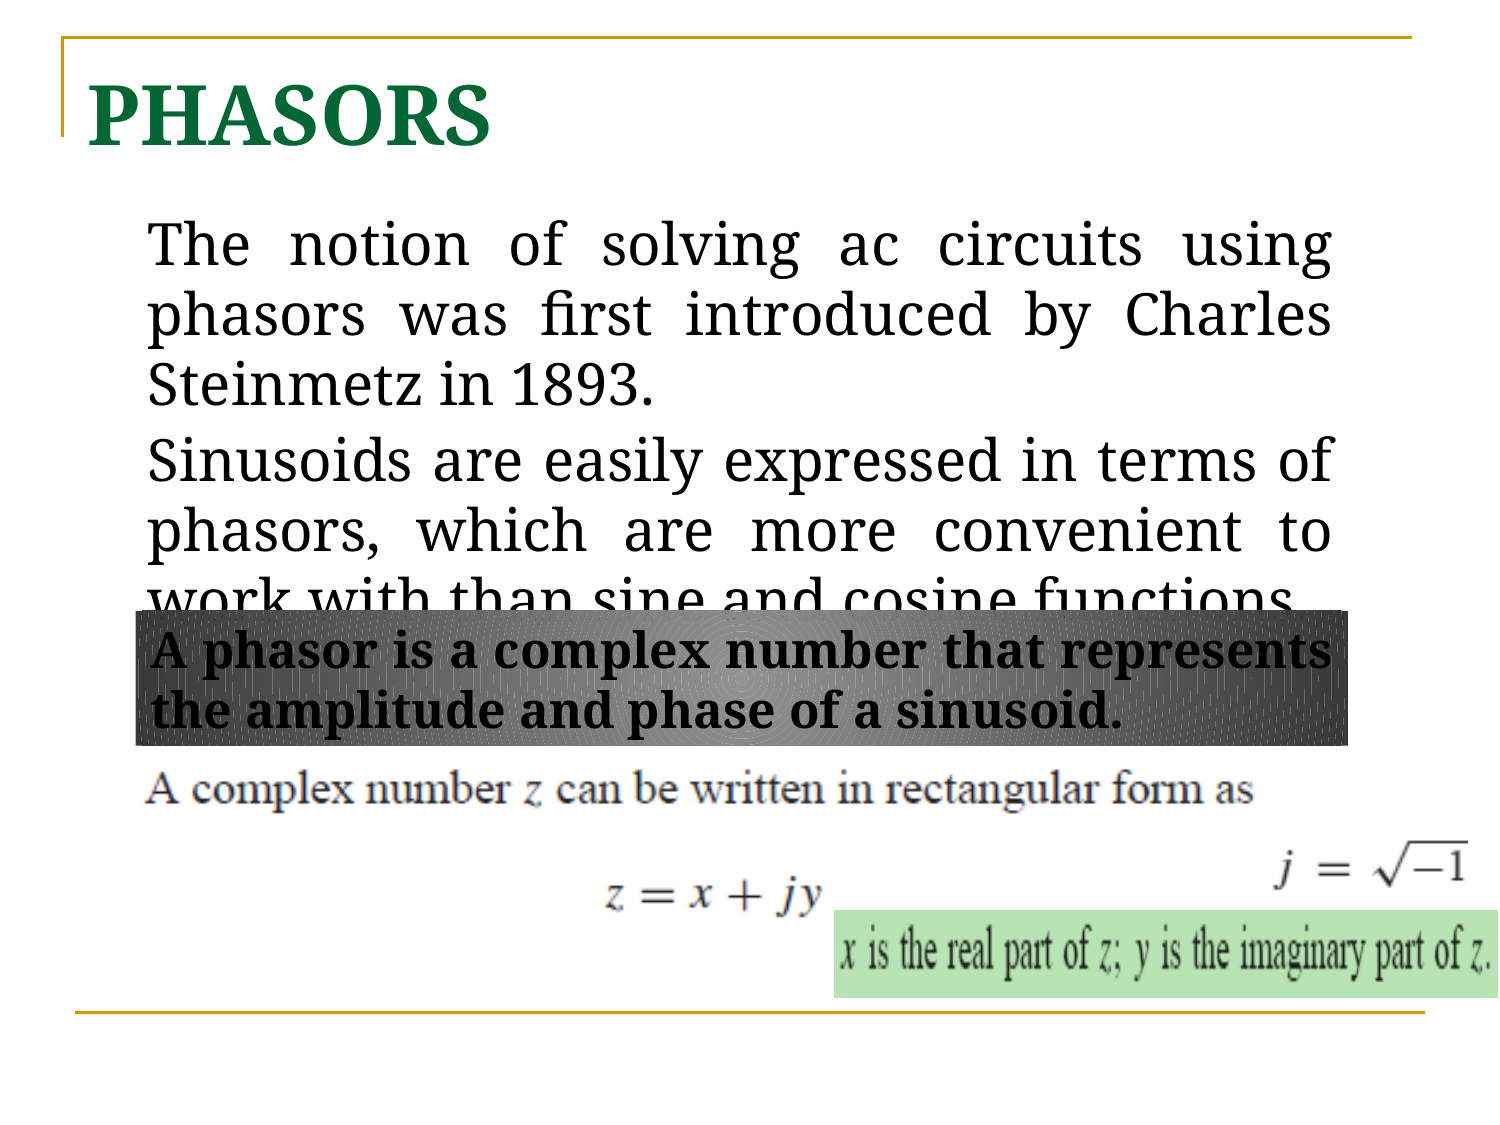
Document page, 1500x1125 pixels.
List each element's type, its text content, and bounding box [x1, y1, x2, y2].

text_box The notion of solving ac circuits using phasors was first introduced by Charles Steinmetz in 1893. Sinusoids are easily expressed in terms of phasors, which are more convenient to work with than sine and cosine functions. [72, 199, 1348, 950]
text_box A phasor is a complex number that represents the amplitude and phase of a sinusoid. [135, 610, 1348, 746]
picture [1270, 816, 1468, 903]
text_box PHASORS [72, 54, 1348, 199]
picture [95, 762, 1498, 999]
